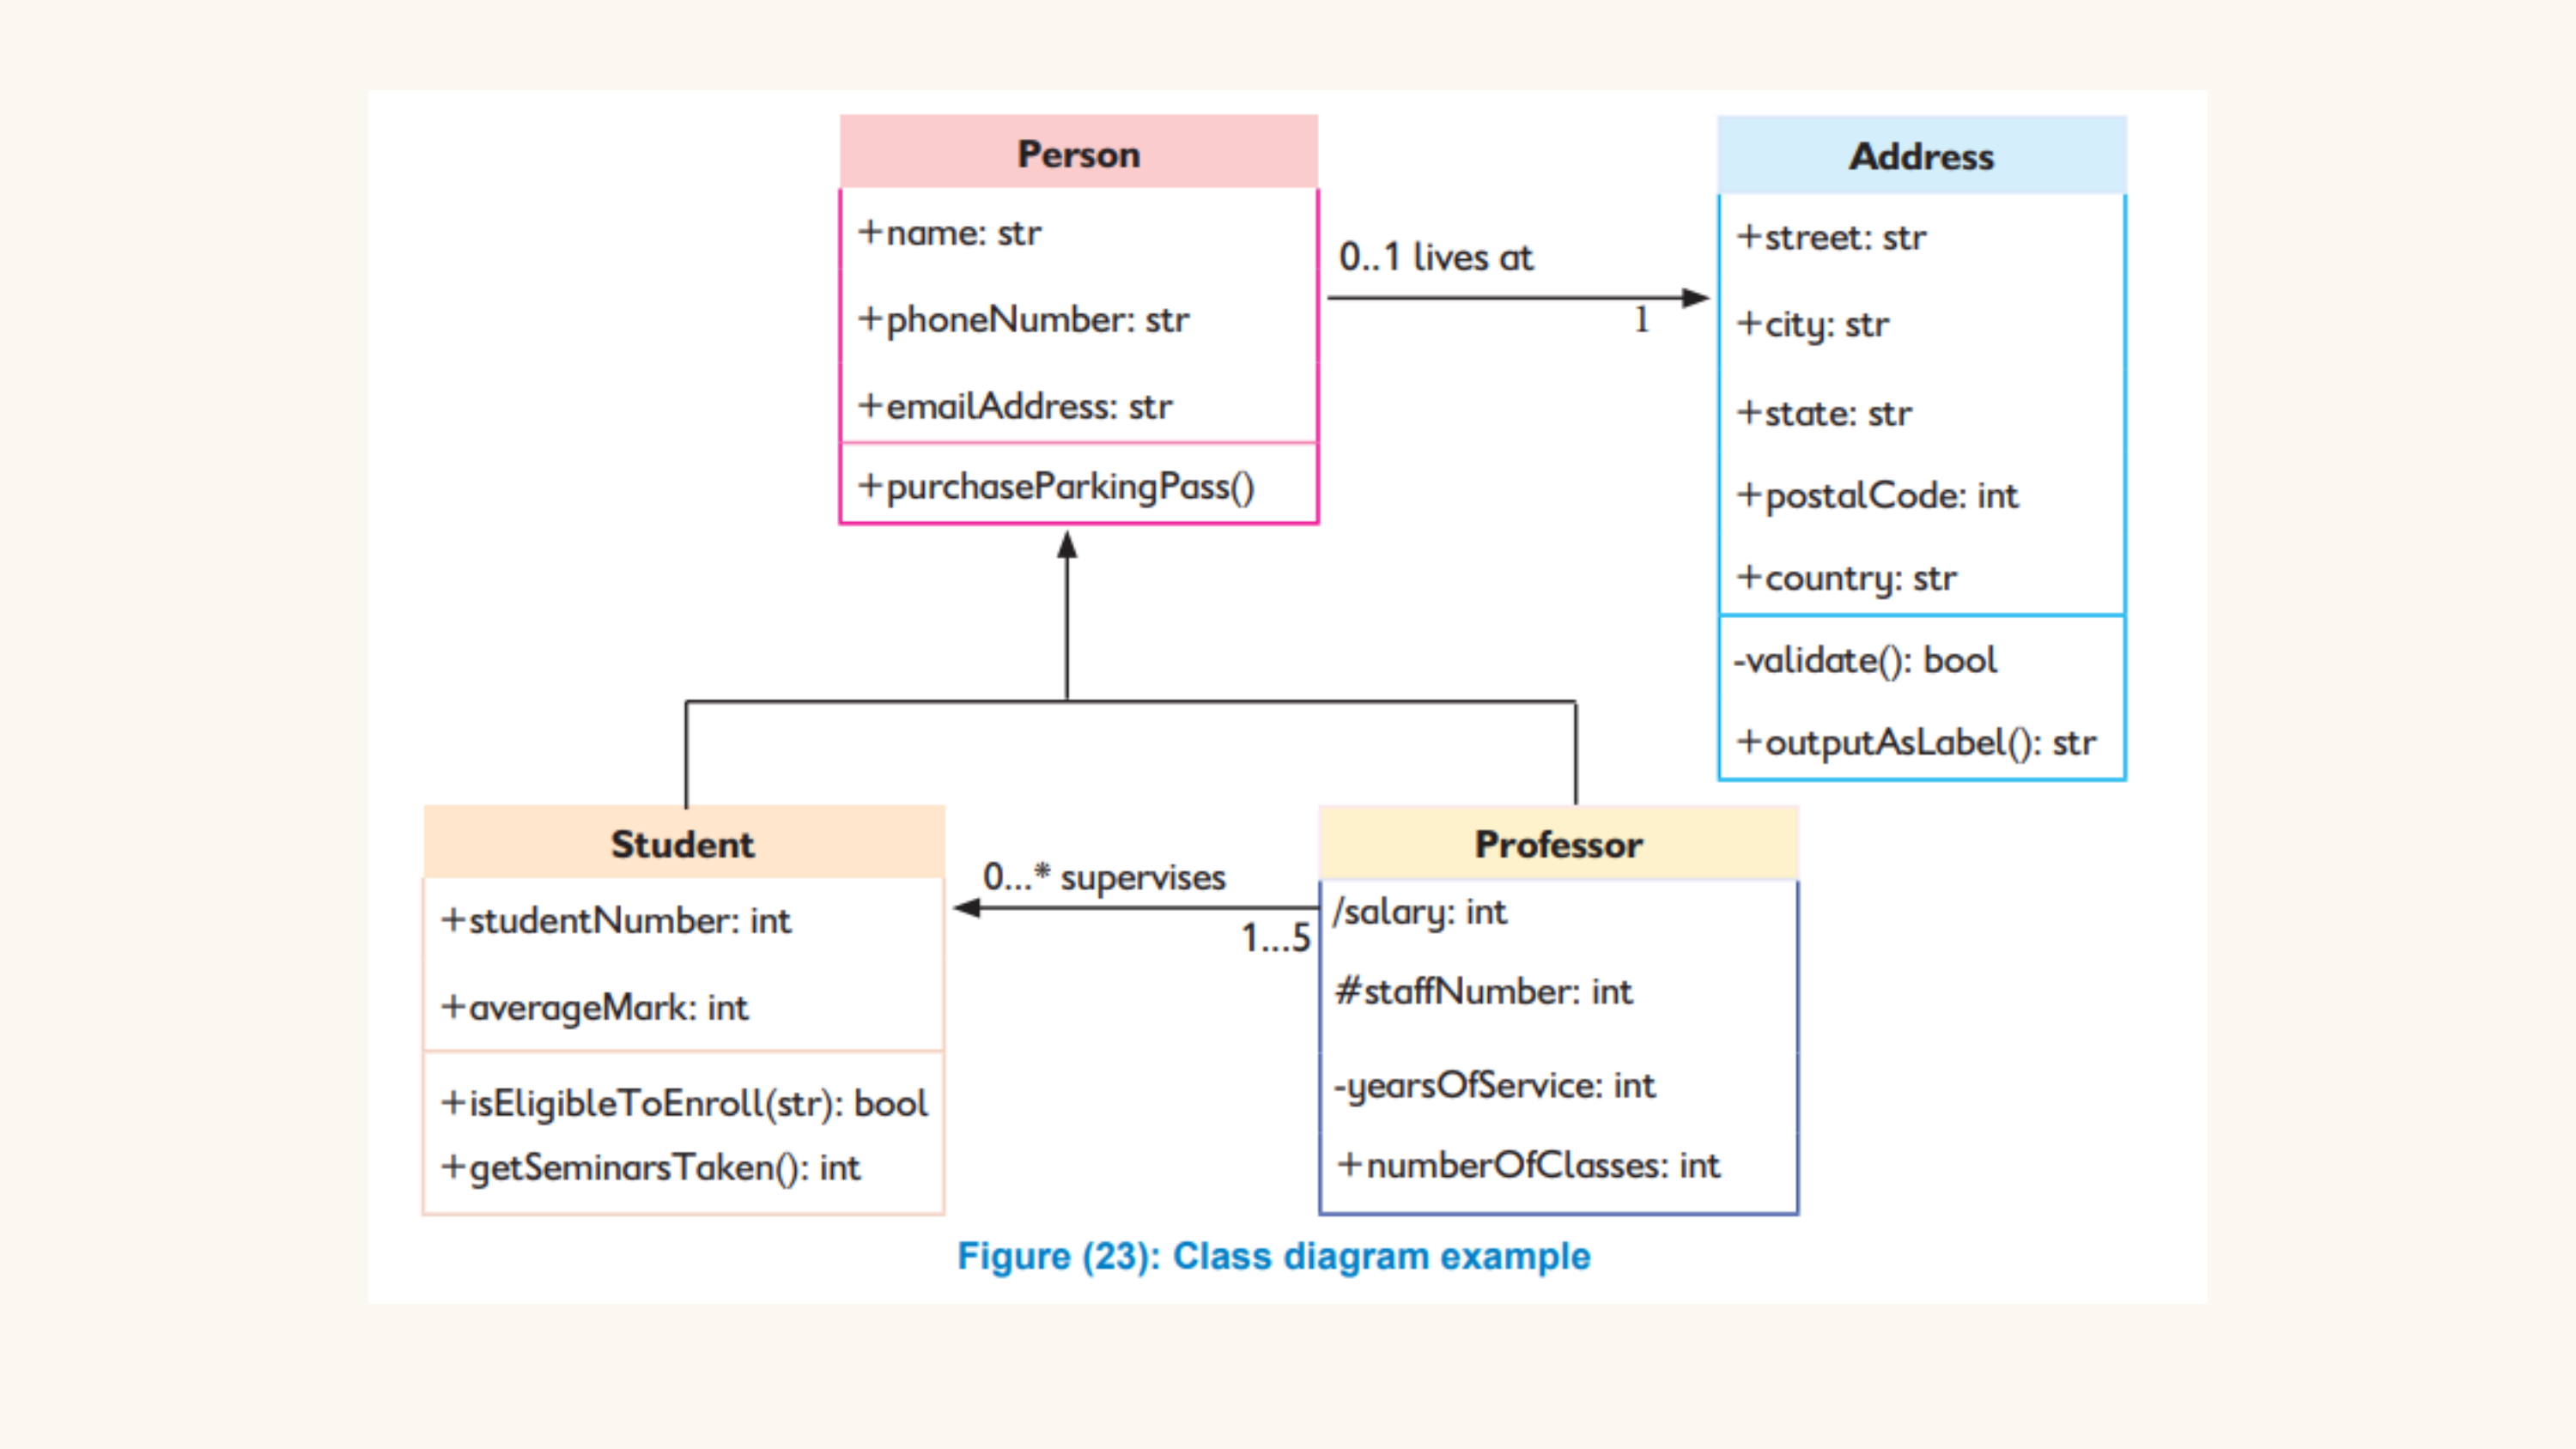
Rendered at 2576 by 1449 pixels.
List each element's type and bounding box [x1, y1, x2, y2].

text_box [368, 90, 2208, 1304]
